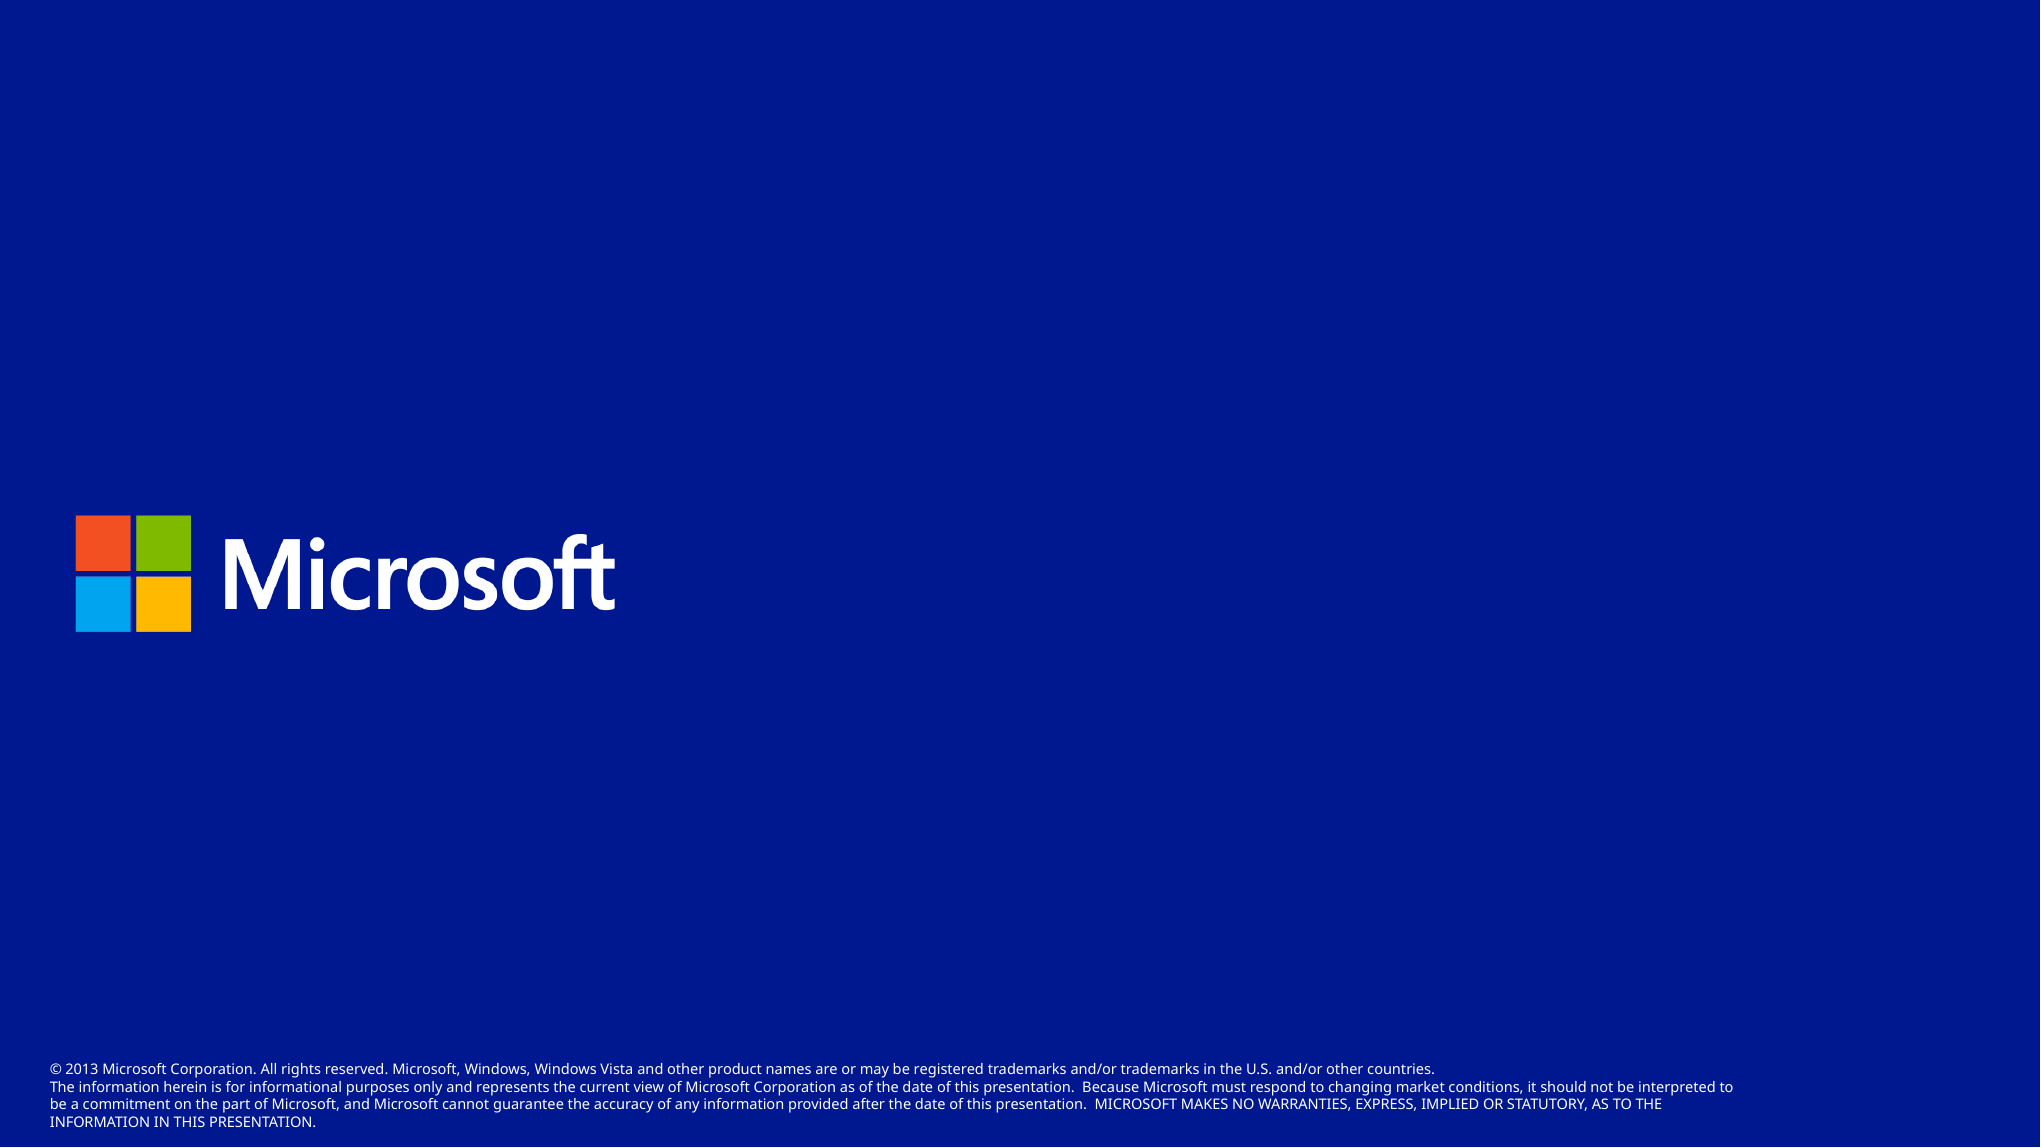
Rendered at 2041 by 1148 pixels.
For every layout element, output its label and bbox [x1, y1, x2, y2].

picture [75, 515, 615, 632]
